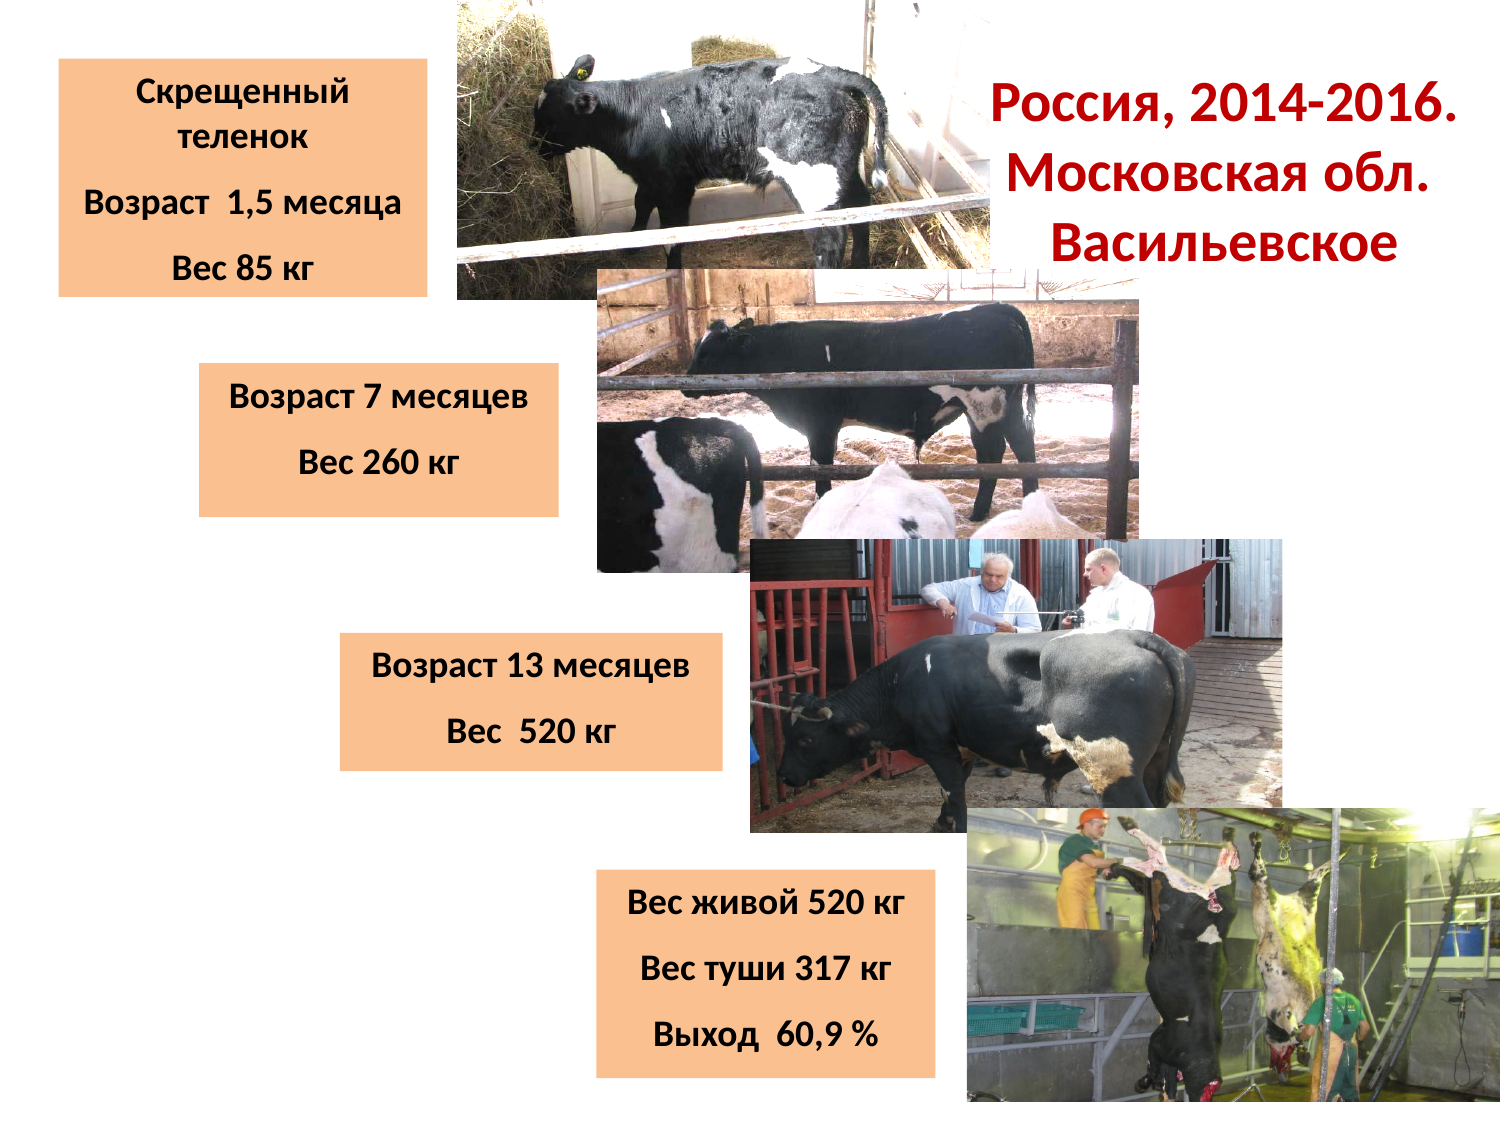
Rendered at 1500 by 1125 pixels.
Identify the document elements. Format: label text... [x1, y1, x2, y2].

text_box Скрещенный теленок Возраст 1,5 месяца Вес 85 кг [58, 58, 428, 297]
text_box Возраст 7 месяцев Вес 260 кг [199, 363, 559, 518]
picture [456, 0, 1500, 1103]
text_box Вес живой 520 кг Вес туши 317 кг Выход 60,9 % [596, 869, 936, 1079]
text_box Возраст 13 месяцев Вес 520 кг [339, 632, 723, 772]
text_box Россия, 2014-2016. Московская обл. Васильевское [996, 55, 1500, 272]
